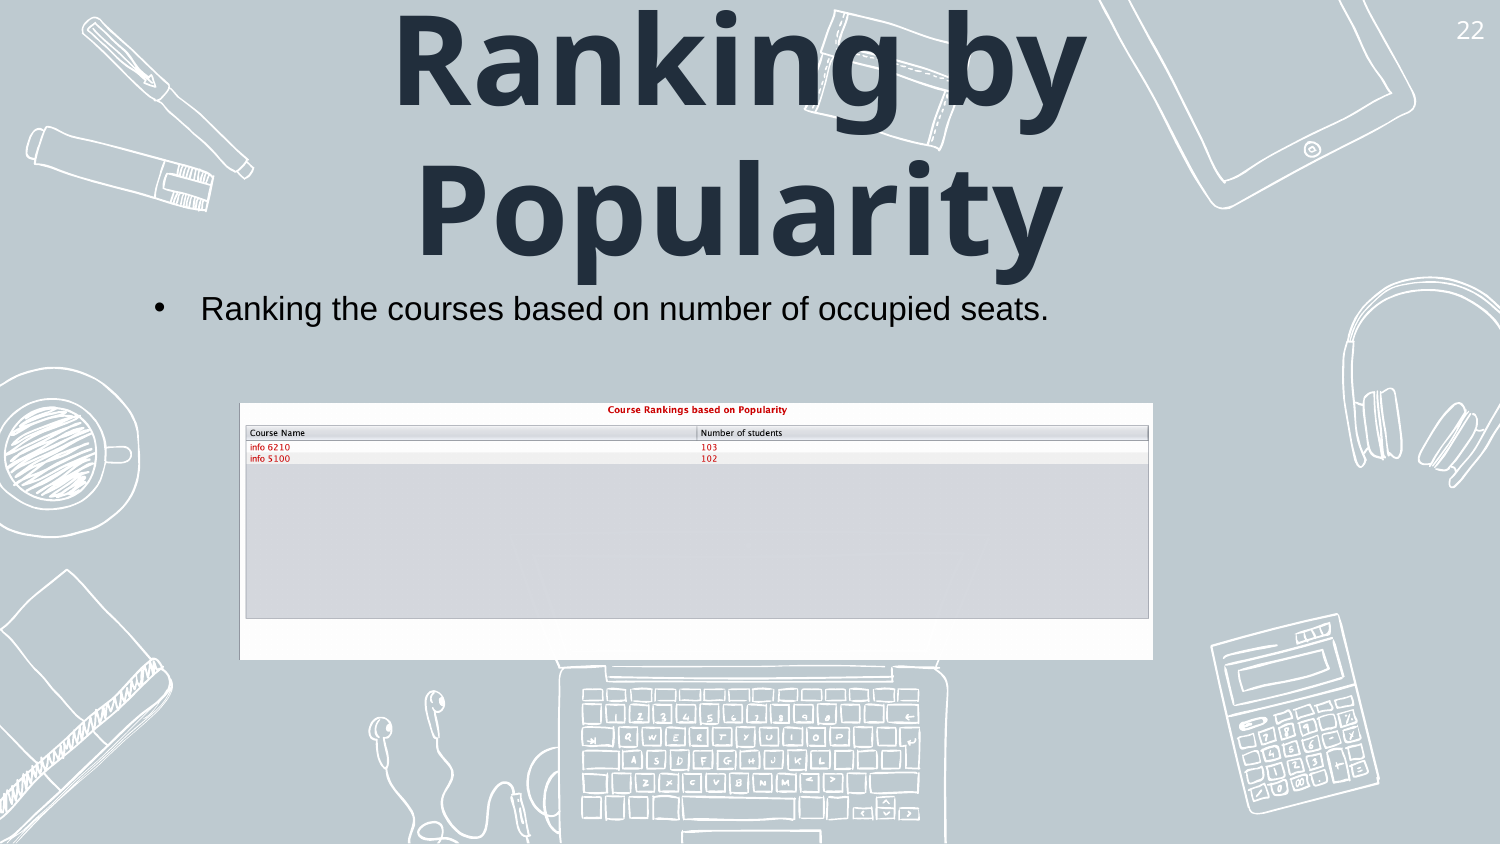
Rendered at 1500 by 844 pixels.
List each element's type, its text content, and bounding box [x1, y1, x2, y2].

picture [239, 403, 1153, 660]
text_box Ranking the courses based on number of occupied seats. [138, 280, 1338, 335]
title Course Ranking by Popularity [244, 126, 1234, 280]
slide_number 22 [1435, 0, 1500, 53]
